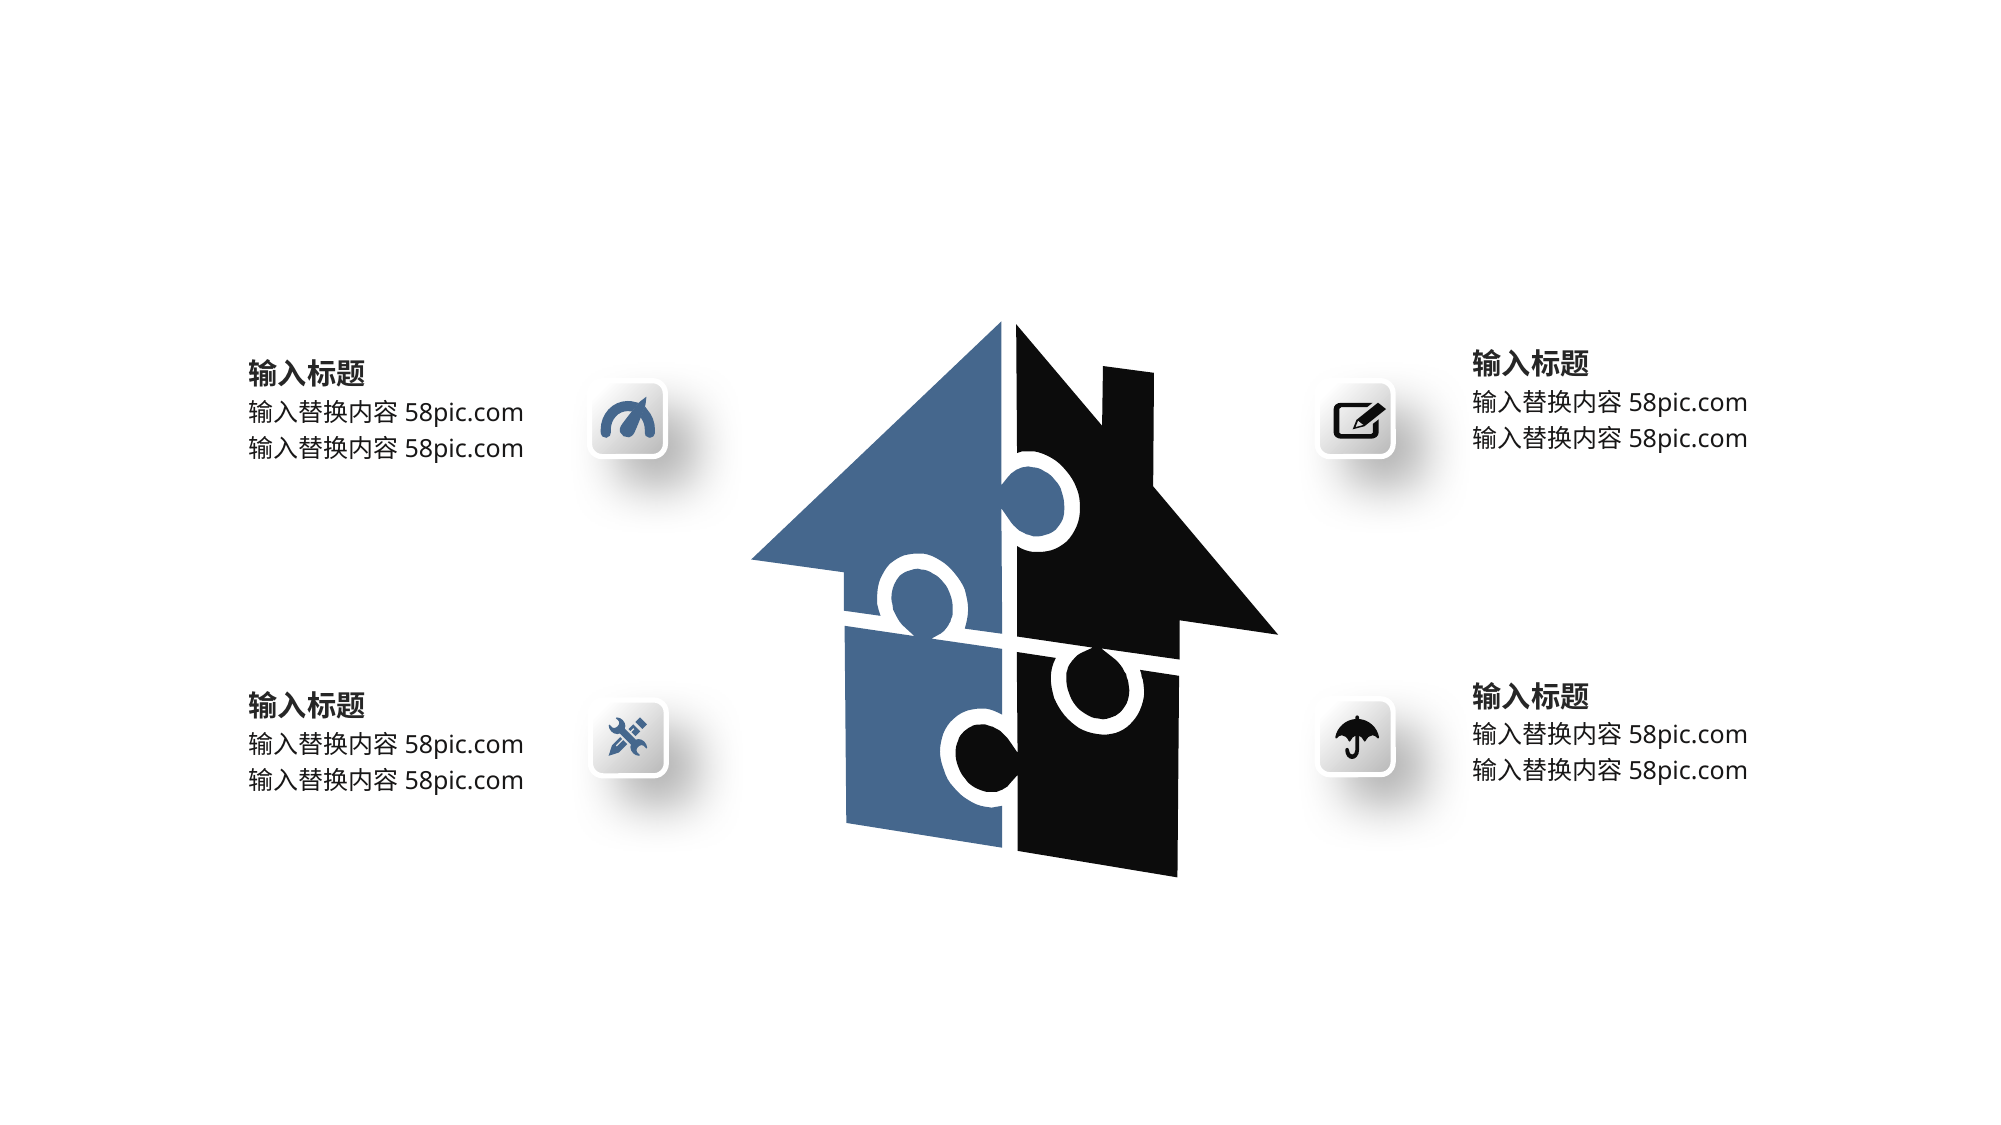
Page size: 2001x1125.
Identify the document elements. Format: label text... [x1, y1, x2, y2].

text_box 输入标题 输入替换内容58pic.com输入替换内容58pic.com [248, 680, 545, 795]
text_box 输入标题 输入替换内容58pic.com输入替换内容58pic.com [1472, 338, 1769, 453]
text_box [751, 321, 1279, 878]
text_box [1317, 698, 1394, 775]
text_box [589, 380, 666, 457]
text_box 输入标题 输入替换内容58pic.com输入替换内容58pic.com [248, 348, 545, 463]
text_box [1317, 380, 1394, 457]
text_box 输入标题 输入替换内容58pic.com输入替换内容58pic.com [1472, 670, 1769, 785]
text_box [590, 699, 667, 776]
